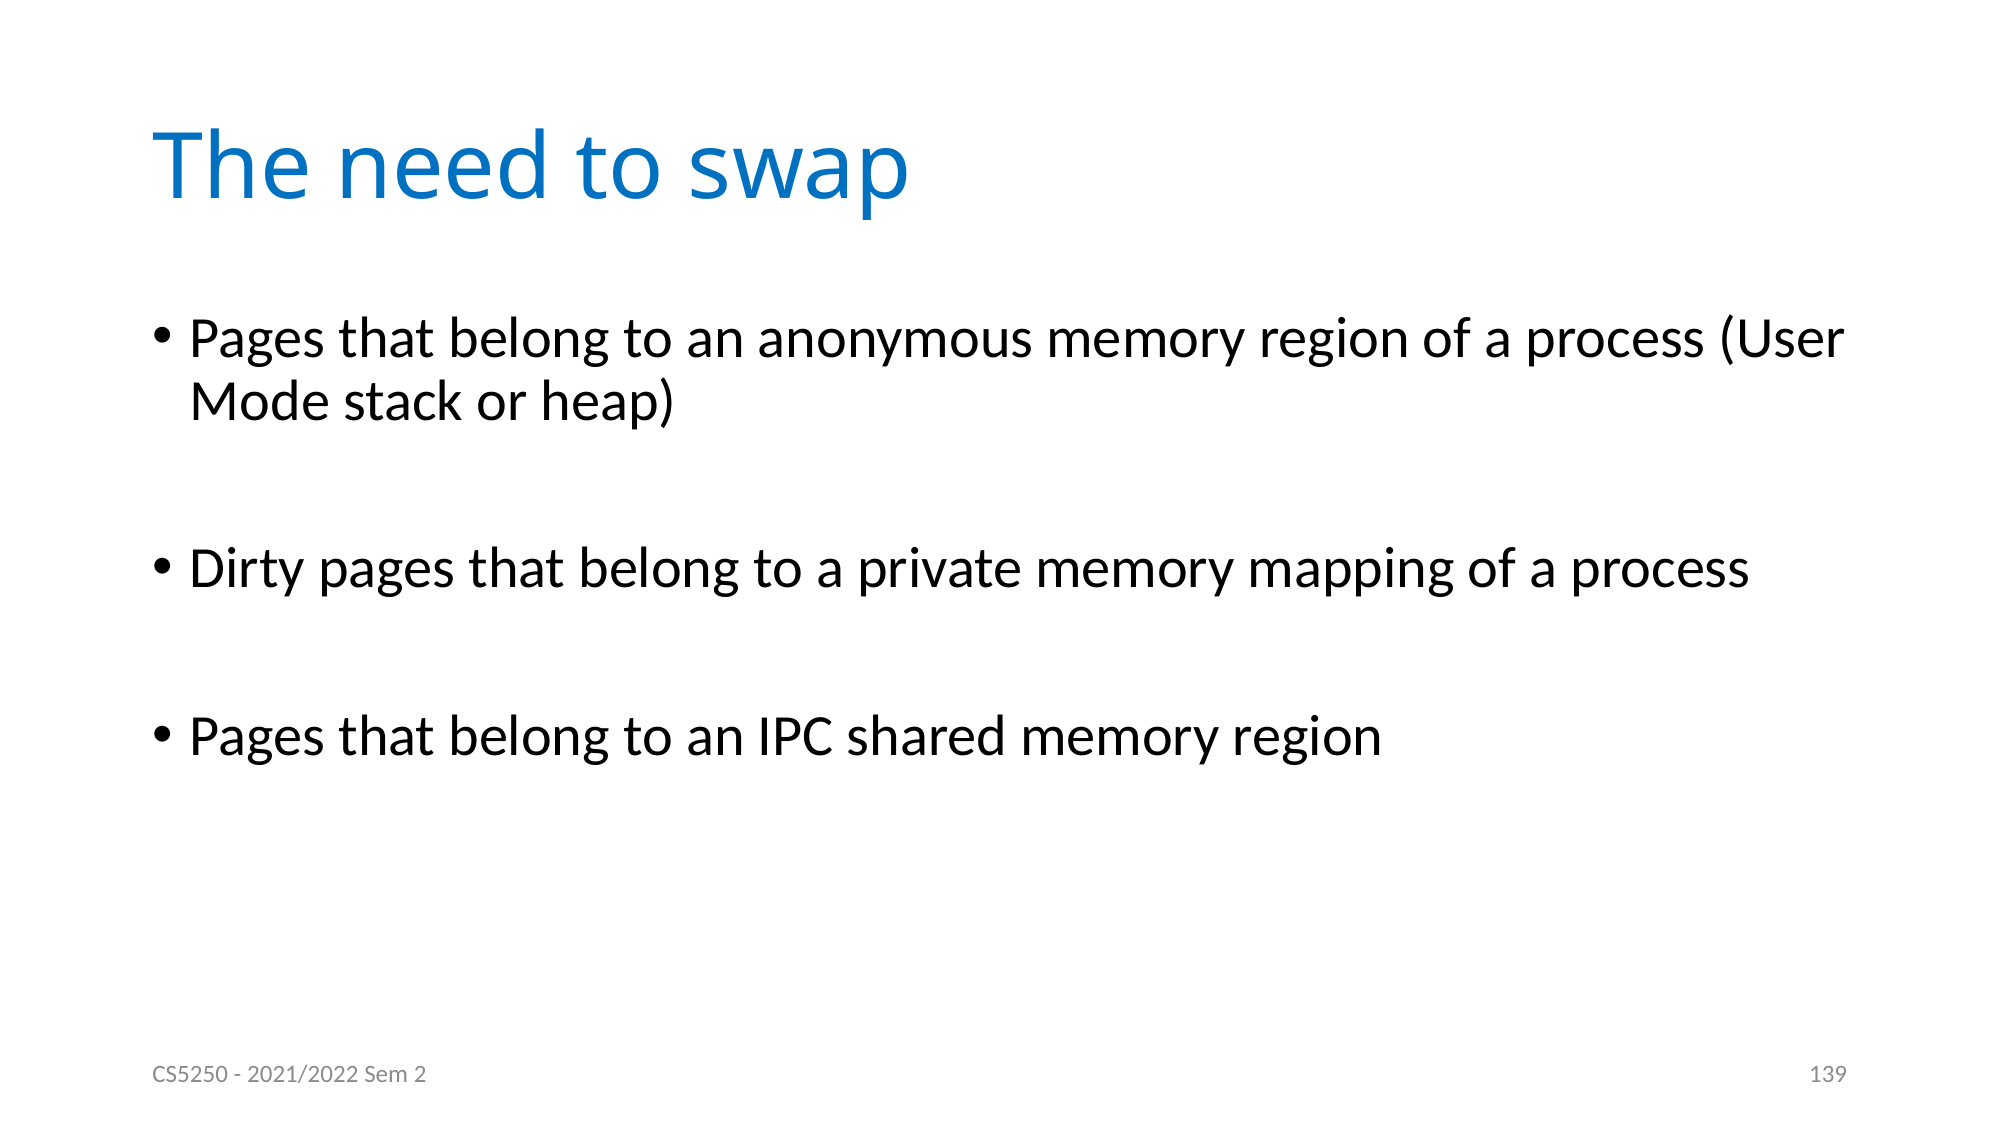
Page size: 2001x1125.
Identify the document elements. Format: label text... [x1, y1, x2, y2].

title The need to swap [137, 59, 1863, 278]
slide_number 139 [1412, 1042, 1863, 1103]
slide_number CS5250 - 2021/2022 Sem 2 [137, 1042, 588, 1103]
list Pages that belong to an anonymous memory region of a process (User Mode stack or heap) Dirty pages that belong to a private memory mapping of a process Pages that belong to an IPC shared memory region [137, 299, 1863, 1014]
